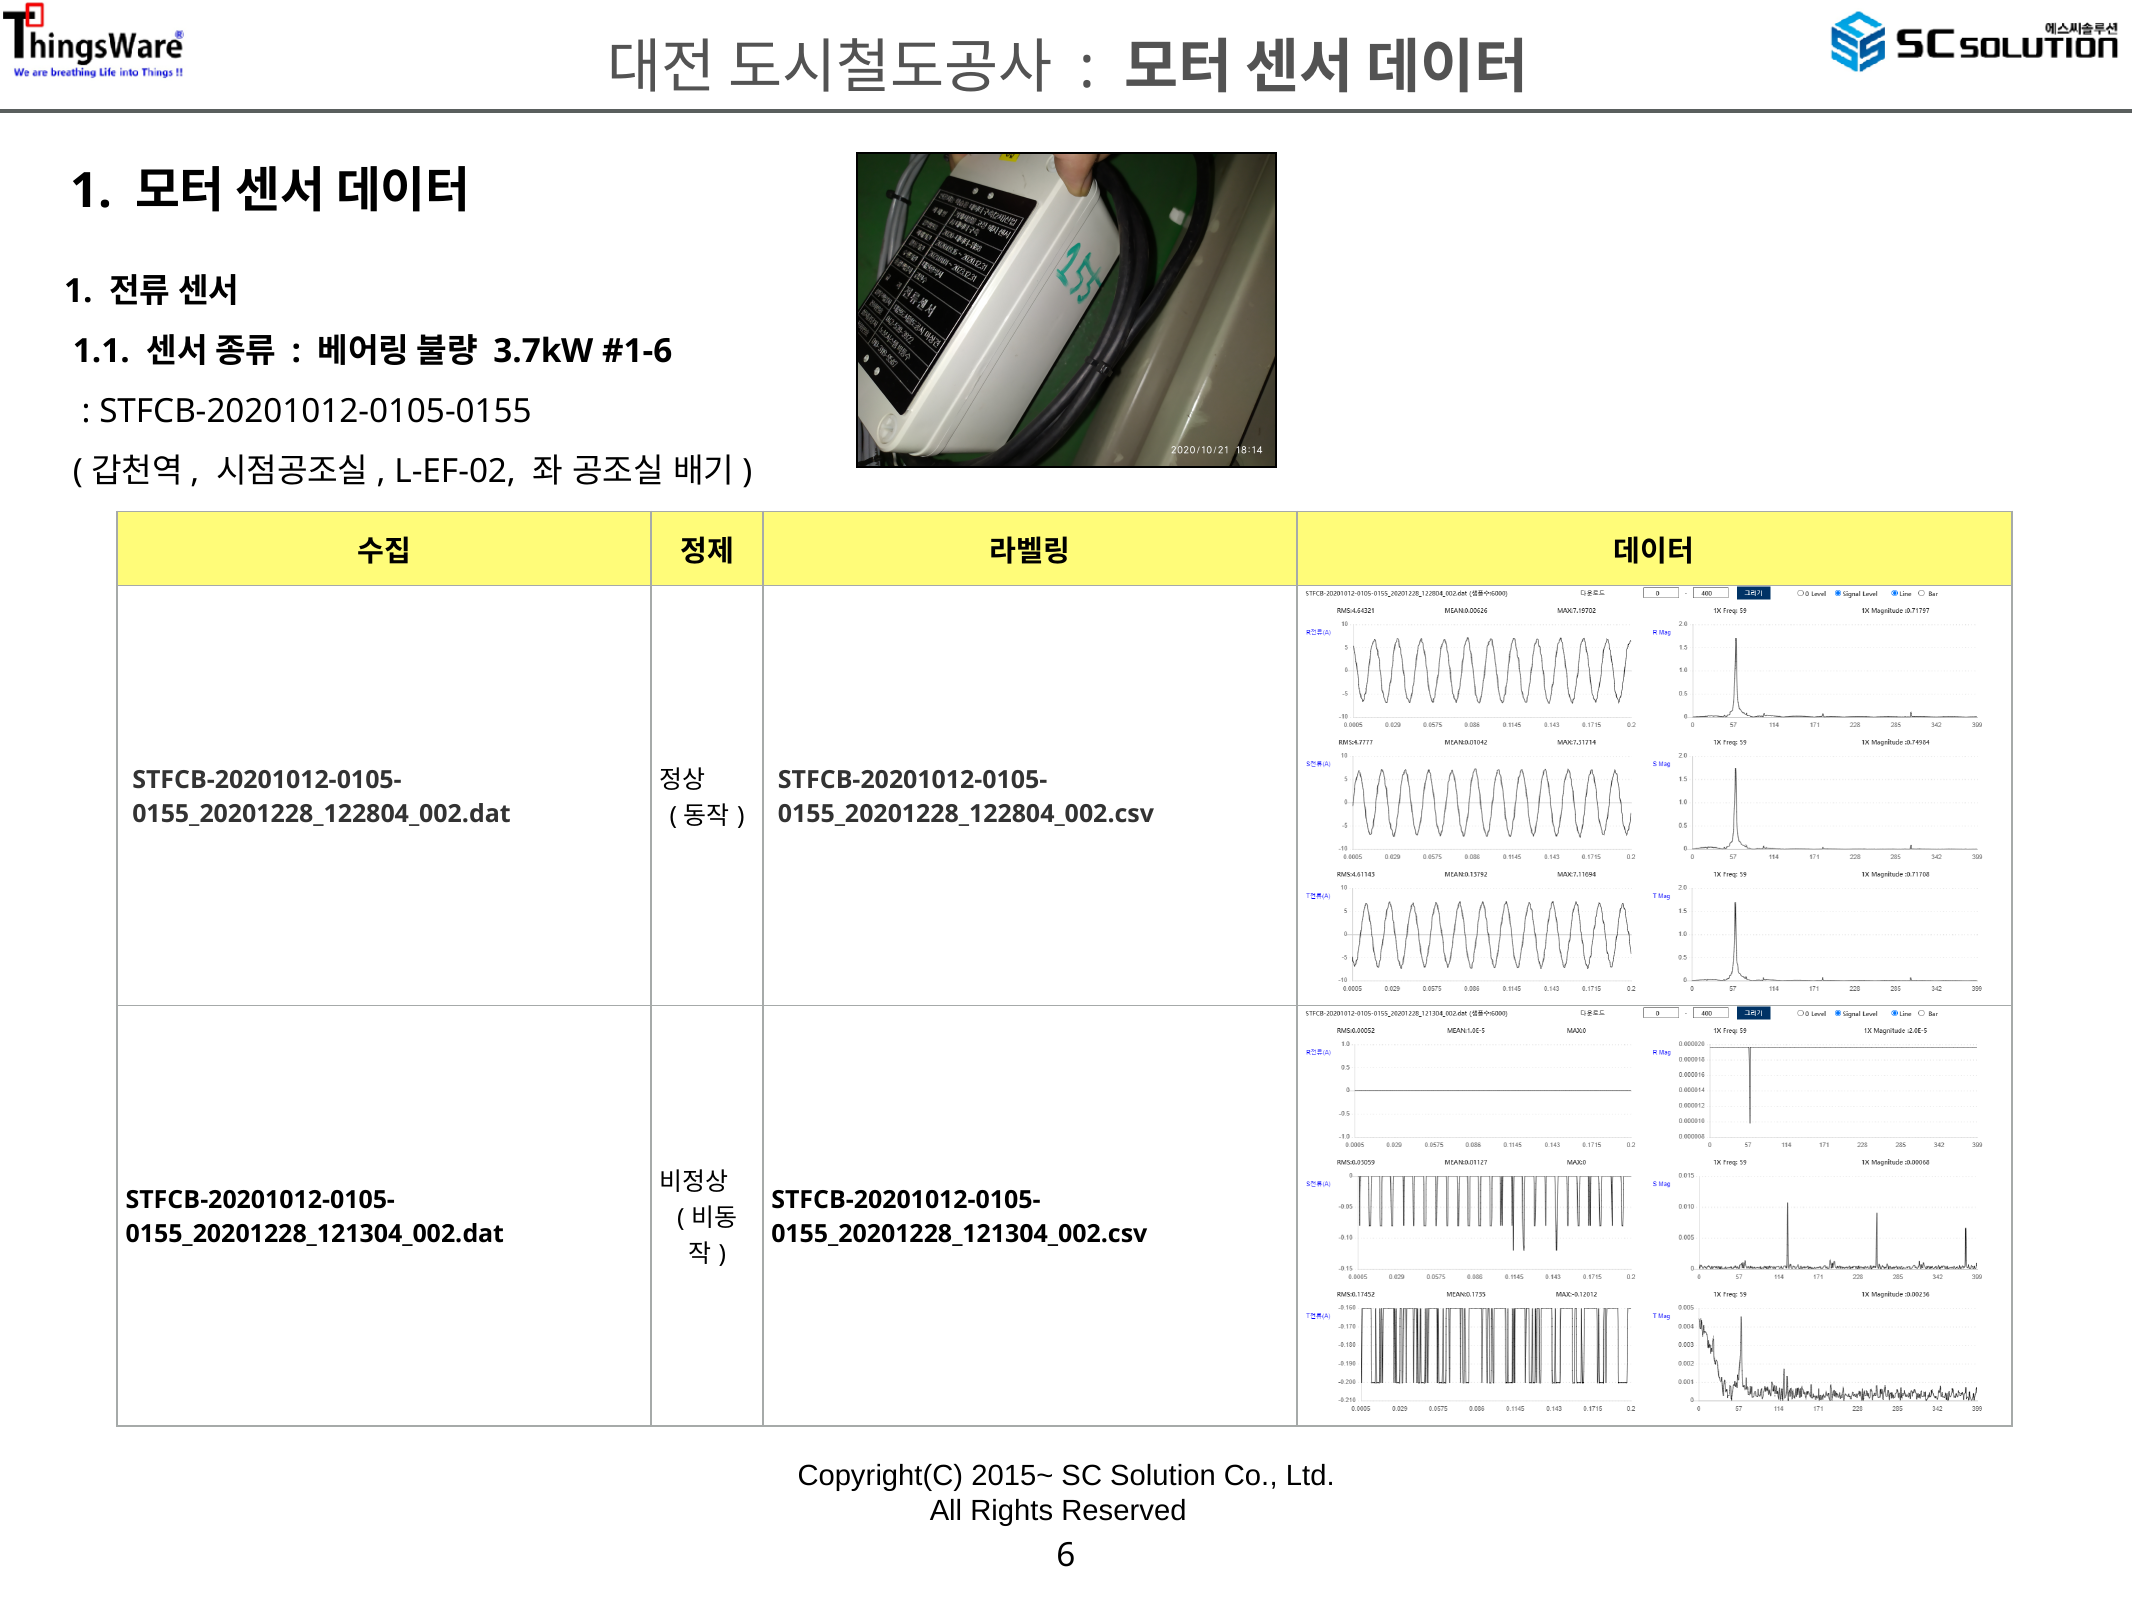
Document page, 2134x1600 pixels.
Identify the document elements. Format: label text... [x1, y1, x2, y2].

title 대전 도시철도공사 : 모터 센서 데이터 [0, 20, 2134, 109]
table_cell [1298, 1006, 2011, 1425]
table_header 정제 [652, 512, 762, 585]
table_header 라벨링 [764, 512, 1296, 585]
table_header 데이터 [1298, 512, 2011, 585]
picture [857, 153, 1276, 467]
table_cell STFCB-20201012-0105-0155_20201228_121304_002.csv [764, 1006, 1296, 1425]
text_box 1. 전류 센서 1.1. 센서 종류 : 베어링 불량 3.7kW #1-6 : STFCB-20201012-0105-0155 (갑천역, 시점공조실, L-EF-02, 좌 공조실 배기) [55, 240, 761, 497]
picture [1812, 0, 2134, 84]
text_box 1. 모터 센서 데이터 [0, 138, 2134, 226]
table_cell [1298, 586, 2011, 1005]
text_box Copyright(C) 2015~ SC Solution Co., Ltd. All Rights Reserved [789, 1447, 1344, 1535]
table_cell 비정상 (비동작) [652, 1006, 762, 1425]
table_cell 정상 (동작) [652, 586, 762, 1005]
slide_number 6 [1046, 1535, 1086, 1579]
table_cell STFCB-20201012-0105-0155_20201228_122804_002.csv [764, 586, 1296, 1005]
picture [0, 0, 191, 84]
table_cell STFCB-20201012-0105-0155_20201228_121304_002.dat [118, 1006, 650, 1425]
table_cell STFCB-20201012-0105-0155_20201228_122804_002.dat [118, 586, 650, 1005]
table_header 수집 [118, 512, 650, 585]
